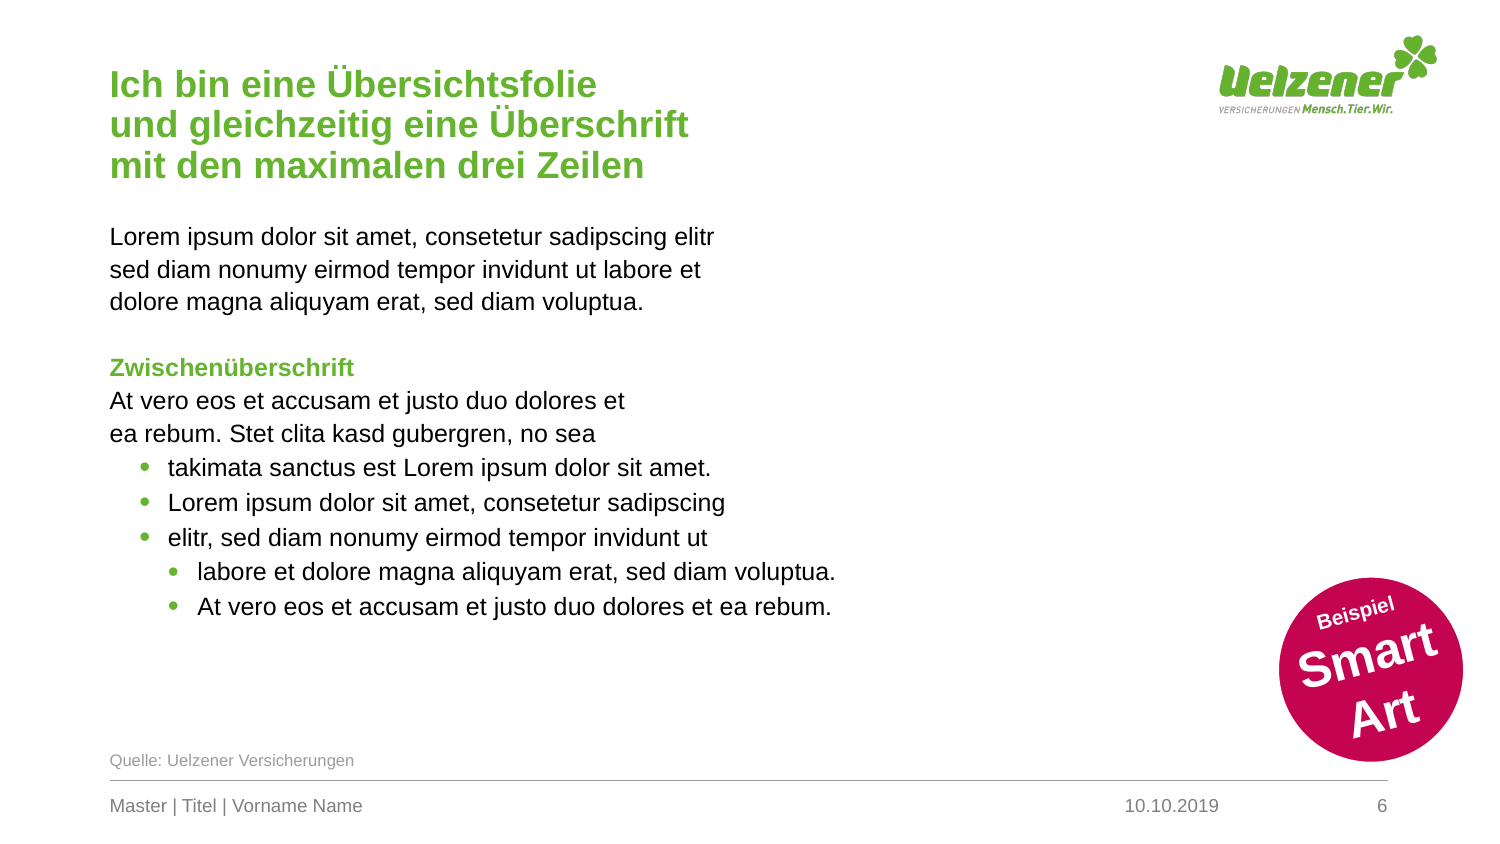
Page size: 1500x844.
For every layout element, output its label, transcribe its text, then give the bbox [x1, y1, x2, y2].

footer Master | Titel | Vorname Name [109, 781, 833, 817]
text_box Quelle: Uelzener Versicherungen [109, 749, 529, 770]
slide_number 6 [1273, 781, 1388, 817]
text_box Beispiel Smart Art [1276, 575, 1466, 765]
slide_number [1052, 781, 1220, 817]
picture [1188, 25, 1458, 144]
list Lorem ipsum dolor sit amet, consetetur sadipscing elitr sed diam nonumy eirmod tempor invidunt ut labore et dolore magna aliquyam erat, sed diam voluptua. Zwischenüberschrift At vero eos et accusam et justo duo dolores et ea rebum. Stet clita kasd gubergren, no sea takimata sanctus est Lorem ipsum dolor sit amet. Lorem ipsum dolor sit amet, consetetur sadipscing elitr, sed diam nonumy eirmod tempor invidunt ut labore et dolore magna aliquyam erat, sed diam voluptua. At vero eos et accusam et justo duo dolores et ea rebum. [109, 217, 1388, 750]
title Ich bin eine Übersichtsfolie und gleichzeitig eine Überschrift mit den maximalen drei Zeilen [109, 62, 1388, 187]
